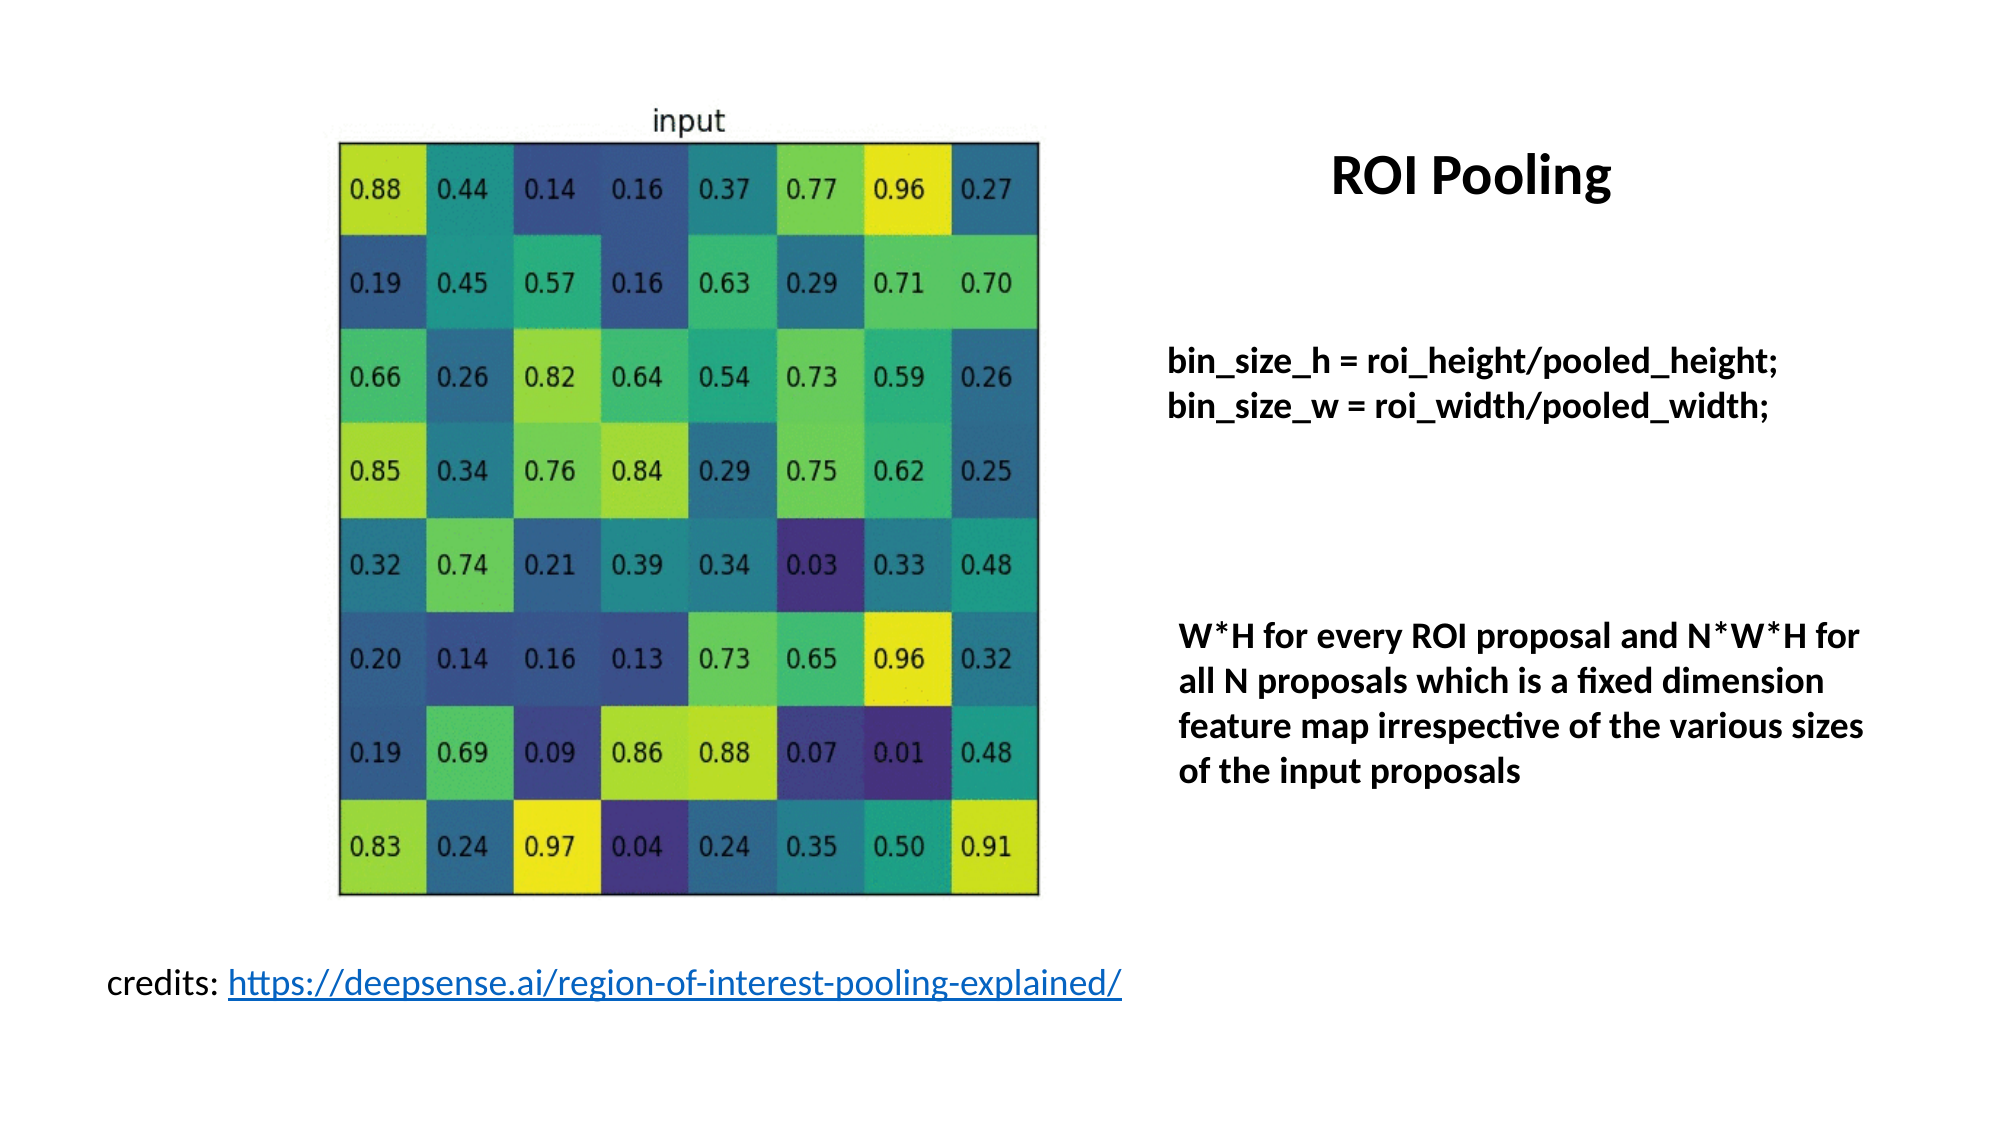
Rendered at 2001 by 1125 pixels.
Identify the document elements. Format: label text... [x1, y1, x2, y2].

text_box W*H for every ROI proposal and N*W*H for all N proposals which is a fixed dimension feature map irrespective of the various sizes of the input proposals [1261, 603, 1908, 844]
text_box ROI Pooling [1316, 129, 1663, 284]
text_box bin_size_h = roi_height/pooled_height; bin_size_w = roi_width/pooled_width; [1261, 328, 1971, 478]
text_box credits: https://deepsense.ai/region-of-interest-pooling-explained/ [92, 995, 1174, 1056]
picture [92, 49, 1257, 988]
